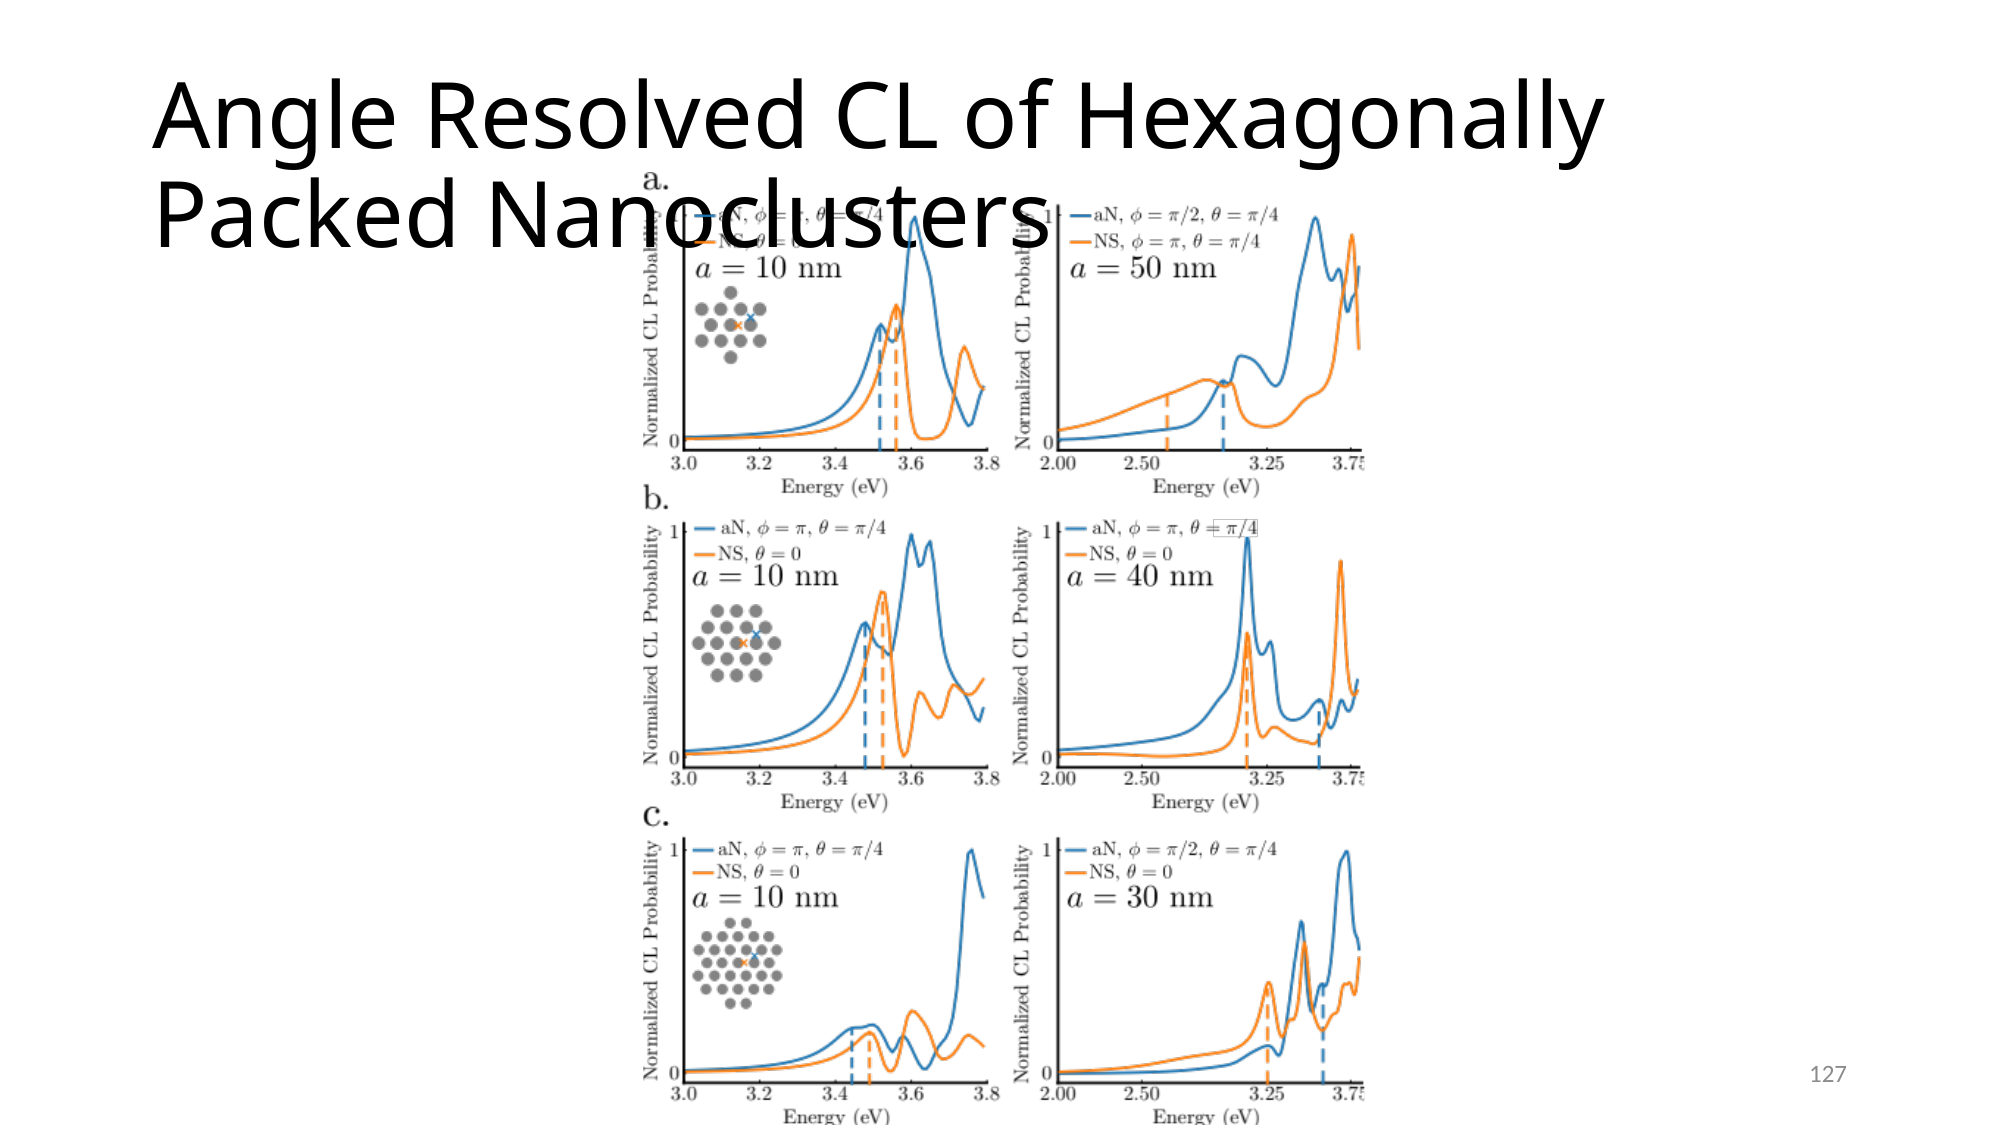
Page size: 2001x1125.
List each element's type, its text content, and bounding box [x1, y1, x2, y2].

title Angle Resolved CL of Hexagonally Packed Nanoclusters [137, 59, 1863, 278]
picture [643, 171, 1365, 1125]
slide_number 126 [1412, 1042, 1863, 1103]
